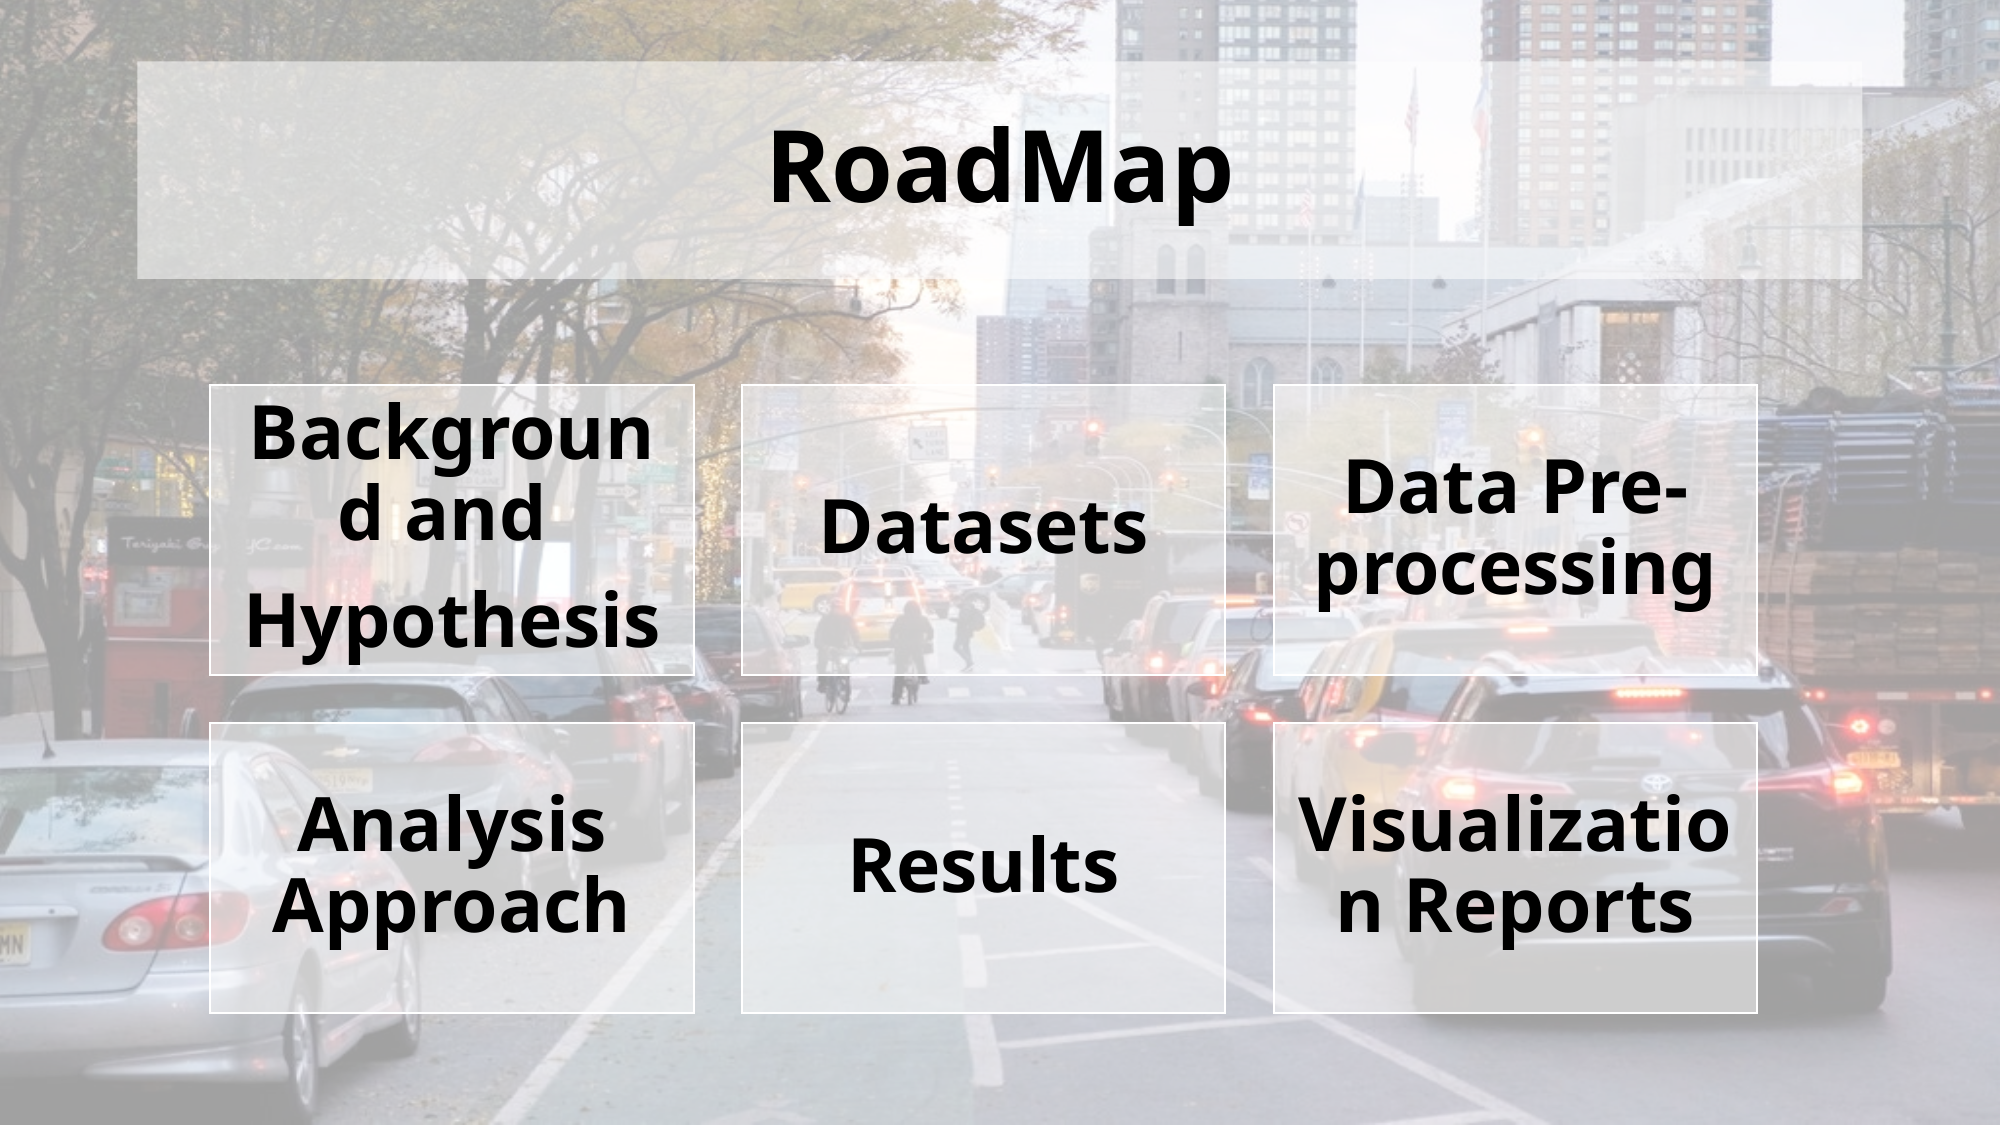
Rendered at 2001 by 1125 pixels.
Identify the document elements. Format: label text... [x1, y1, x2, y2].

title RoadMap [137, 61, 1863, 279]
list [137, 384, 1830, 1014]
